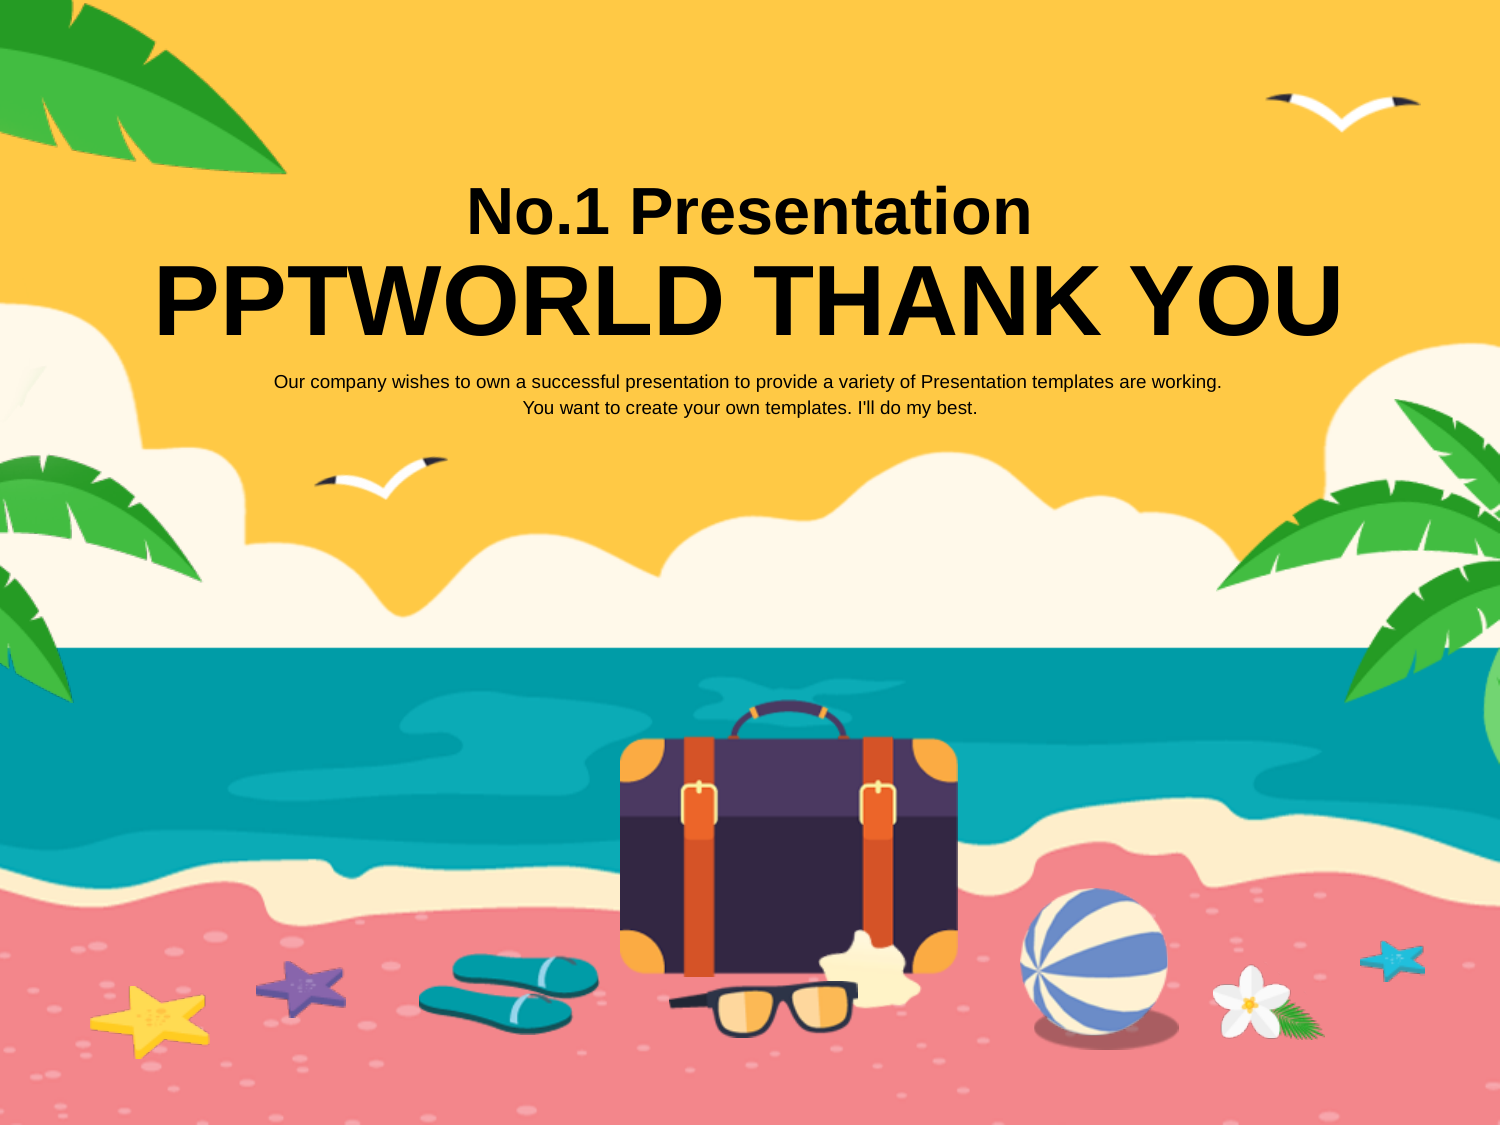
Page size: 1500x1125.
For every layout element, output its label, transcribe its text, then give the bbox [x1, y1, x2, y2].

subtitle Our company wishes to own a successful presentation to provide a variety of Presentation templates are working. You want to create your own templates. I'll do my best. [175, 368, 1325, 427]
text_box No.1 Presentation [398, 159, 1102, 255]
picture [0, 0, 1500, 1125]
title PPTWORLD THANK YOU [76, 244, 1424, 368]
